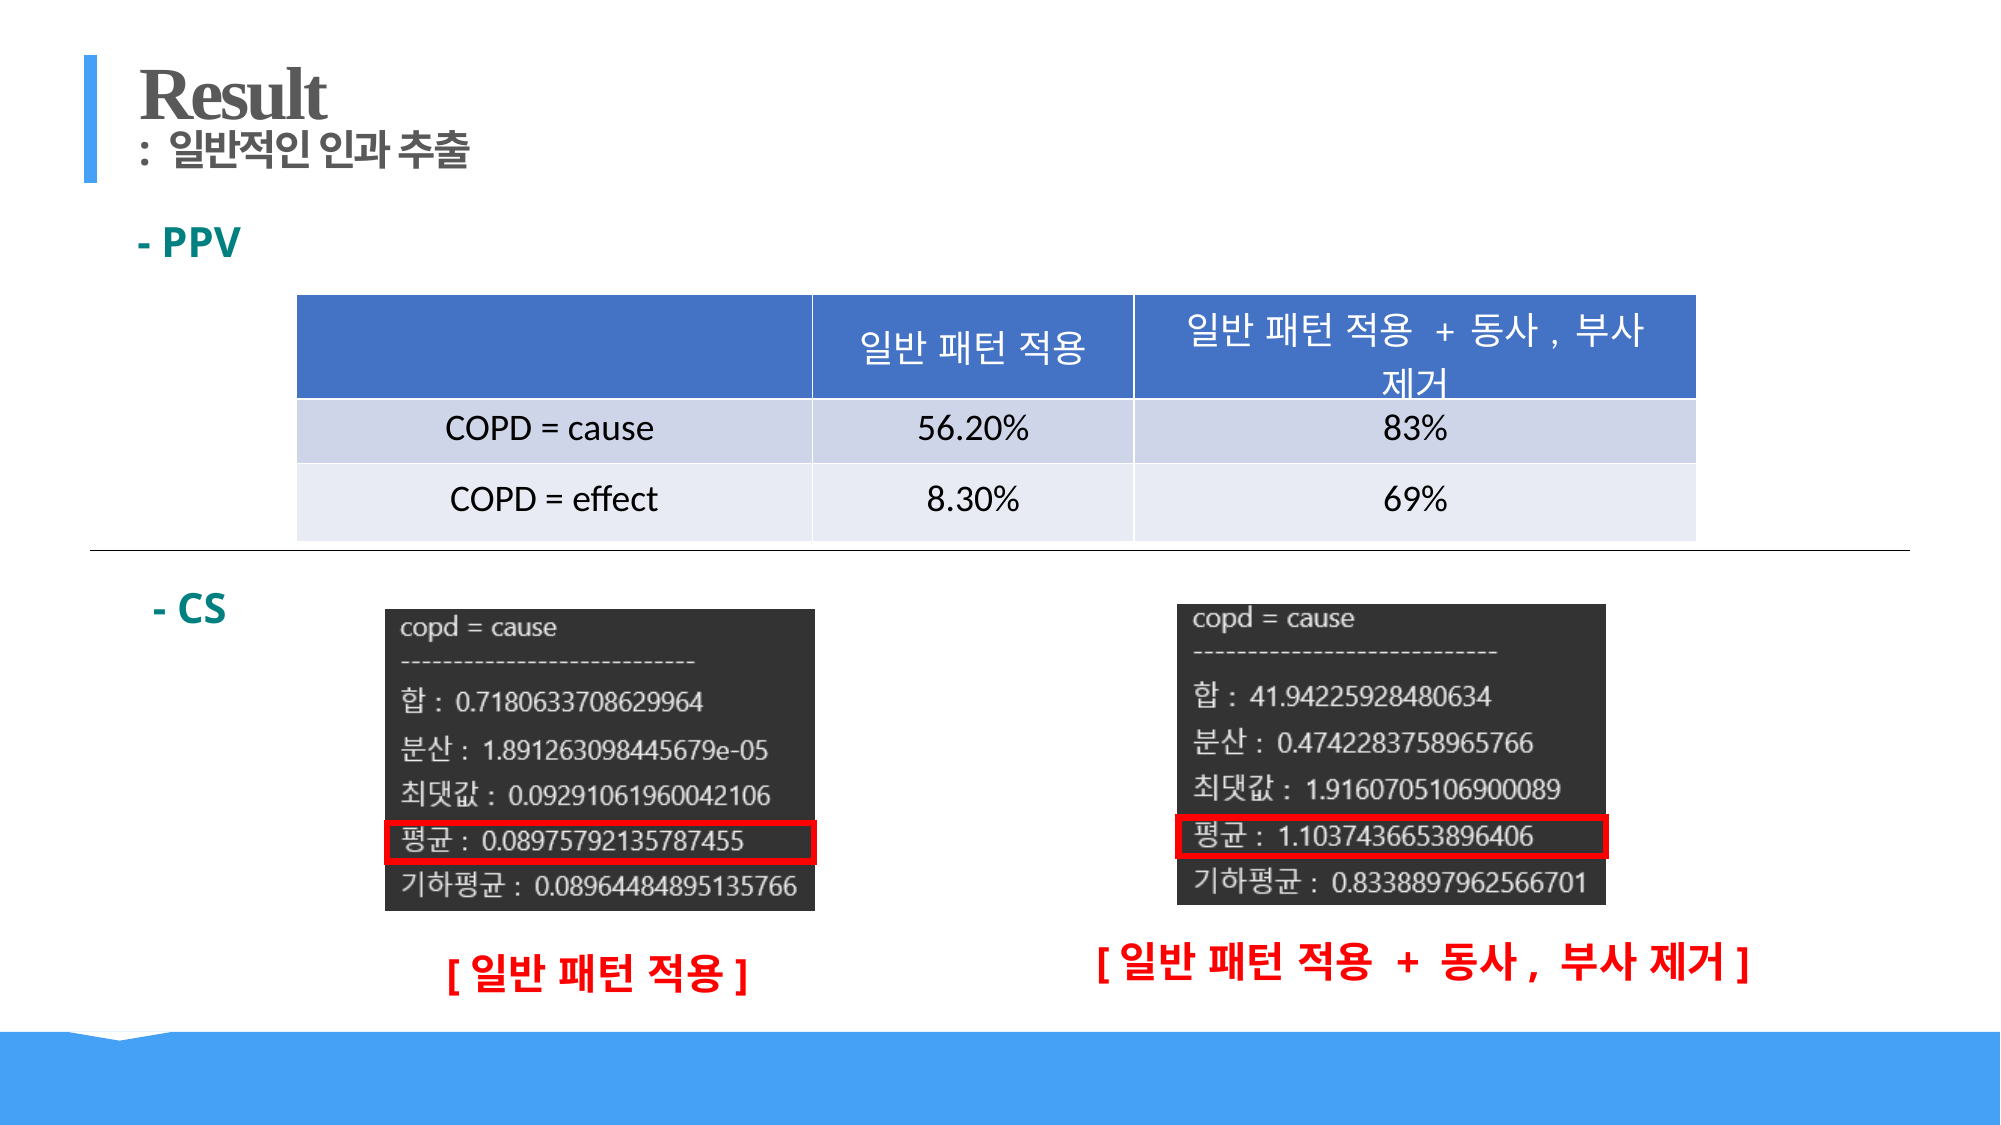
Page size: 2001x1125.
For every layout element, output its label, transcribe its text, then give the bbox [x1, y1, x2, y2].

text_box [0, 1030, 2000, 1125]
text_box [일반 패턴 적용] [431, 940, 764, 1006]
table_cell 83% [1135, 400, 1696, 463]
table_cell COPD = effect [297, 464, 812, 541]
text_box - PPV [122, 208, 257, 273]
picture [385, 609, 815, 911]
table_header 일반 패턴 적용 + 동사, 부사 제거 [1135, 295, 1696, 398]
table_cell 56.20% [813, 400, 1133, 463]
table_cell COPD = cause [297, 400, 812, 463]
table_cell 69% [1135, 464, 1696, 541]
table_header 일반 패턴 적용 [813, 295, 1133, 398]
picture [1177, 604, 1606, 906]
table_cell 8.30% [813, 464, 1133, 541]
text_box Result [91, 54, 527, 126]
text_box [일반 패턴 적용 + 동사, 부사 제거] [1081, 928, 1804, 994]
text_box - CS [138, 574, 242, 639]
text_box : 일반적인 인과 추출 [91, 126, 646, 182]
table_header [297, 295, 812, 398]
